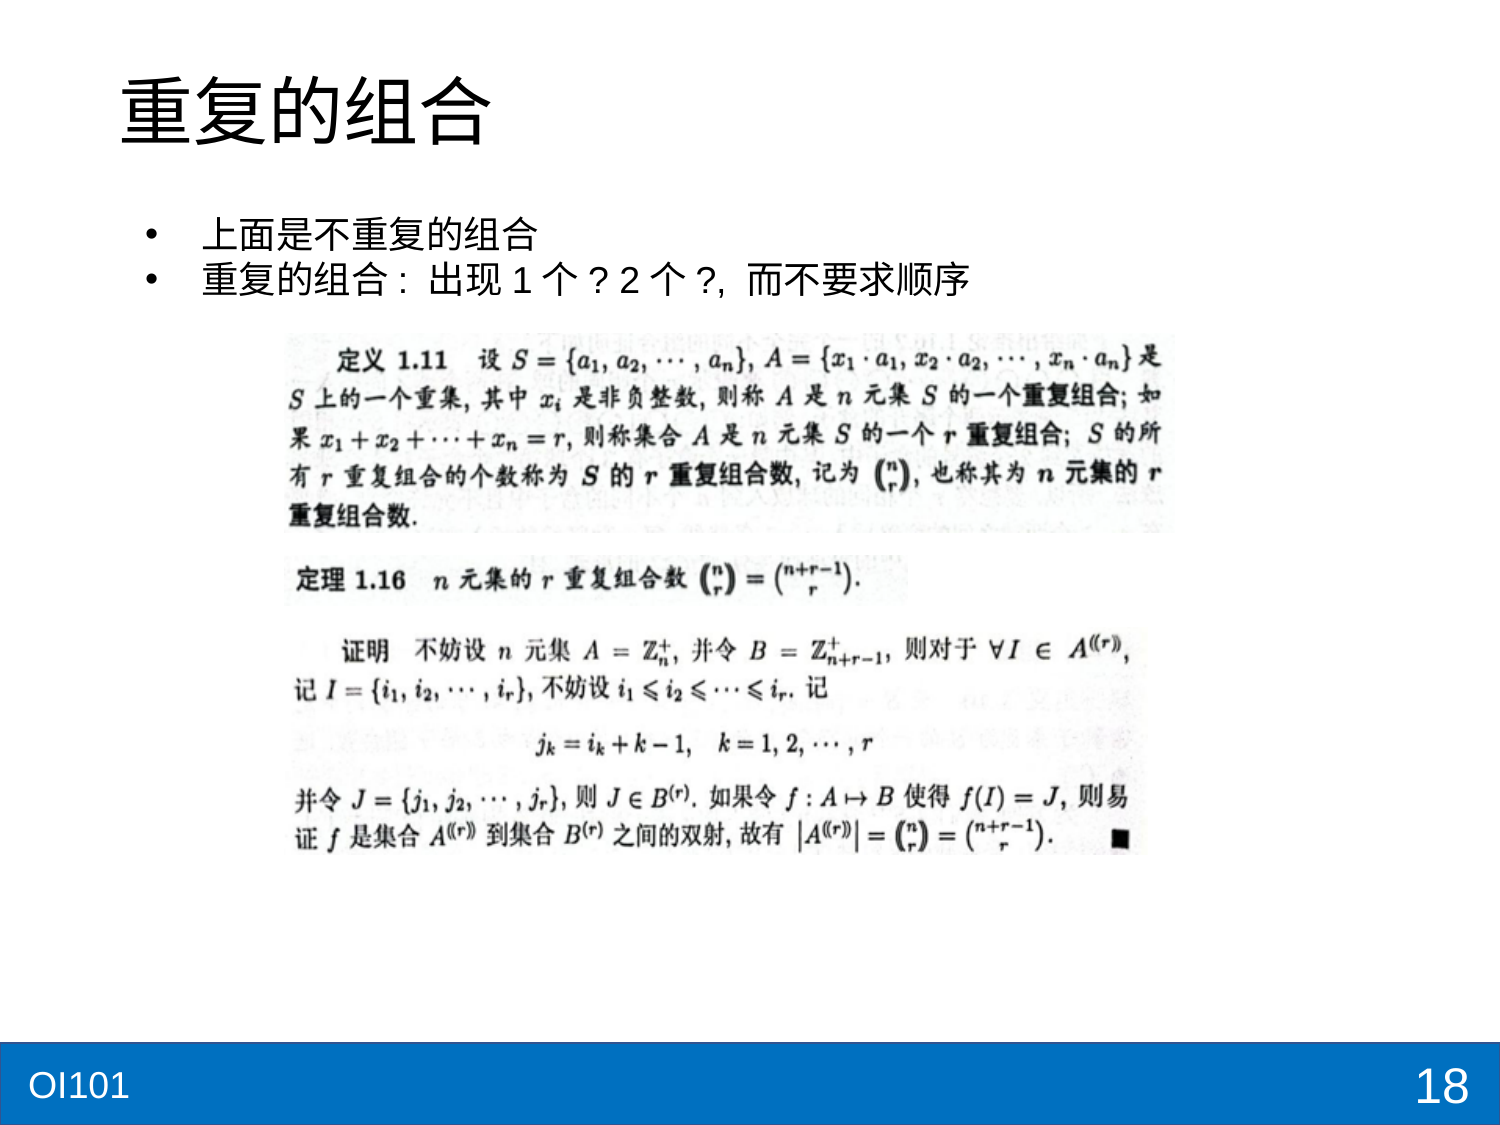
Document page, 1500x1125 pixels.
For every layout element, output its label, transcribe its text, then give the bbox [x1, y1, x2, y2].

text_box 上面是不重复的组合 重复的组合: 出现1个? 2个?, 而不要求顺序 [130, 203, 987, 309]
picture [284, 333, 1175, 534]
title 重复的组合 [103, 59, 1397, 171]
picture [284, 627, 1148, 855]
picture [284, 555, 908, 606]
slide_number 18 [1147, 1054, 1485, 1114]
